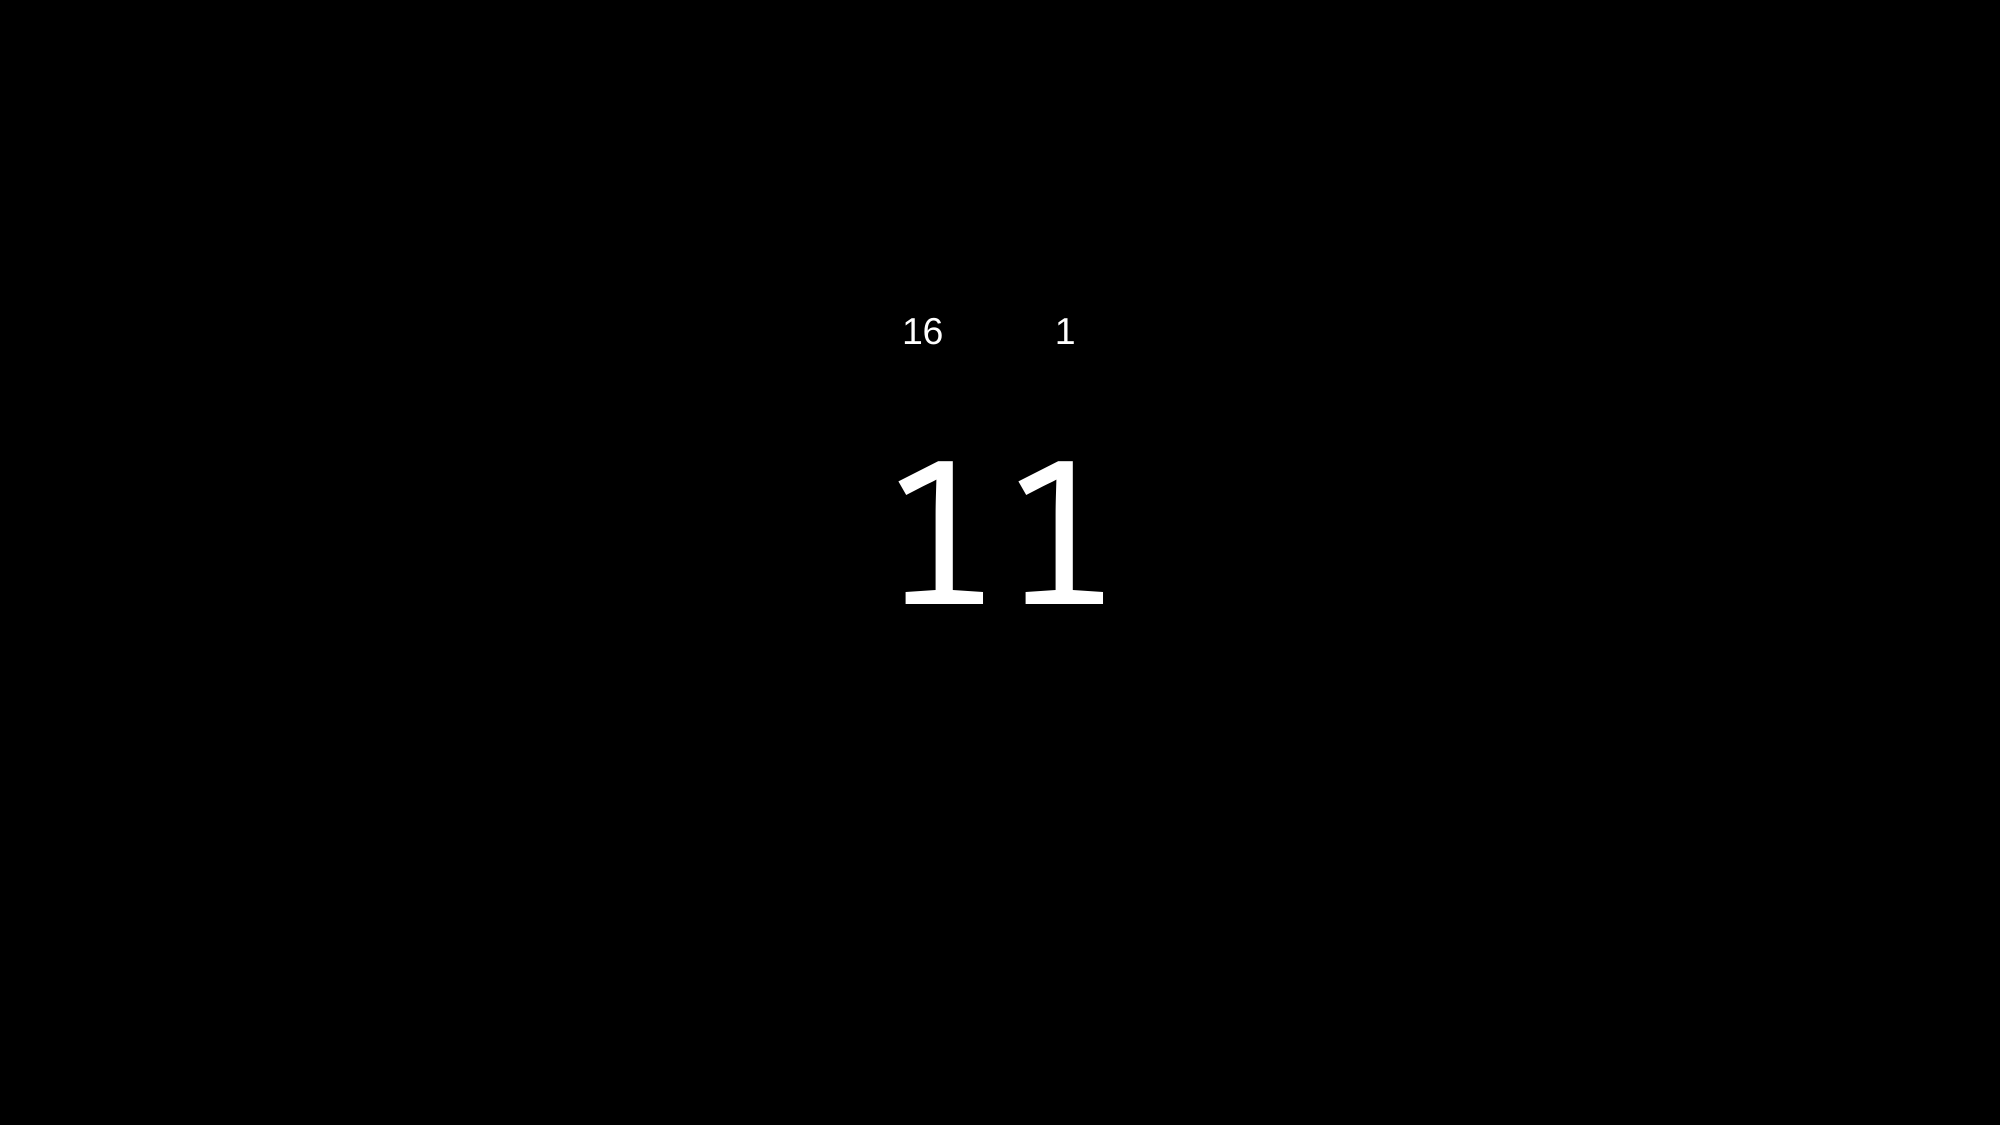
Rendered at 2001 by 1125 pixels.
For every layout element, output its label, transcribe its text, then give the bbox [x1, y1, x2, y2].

text_box 11 [0, 389, 2000, 736]
text_box 16 [843, 291, 985, 390]
text_box 1 [985, 291, 1145, 390]
